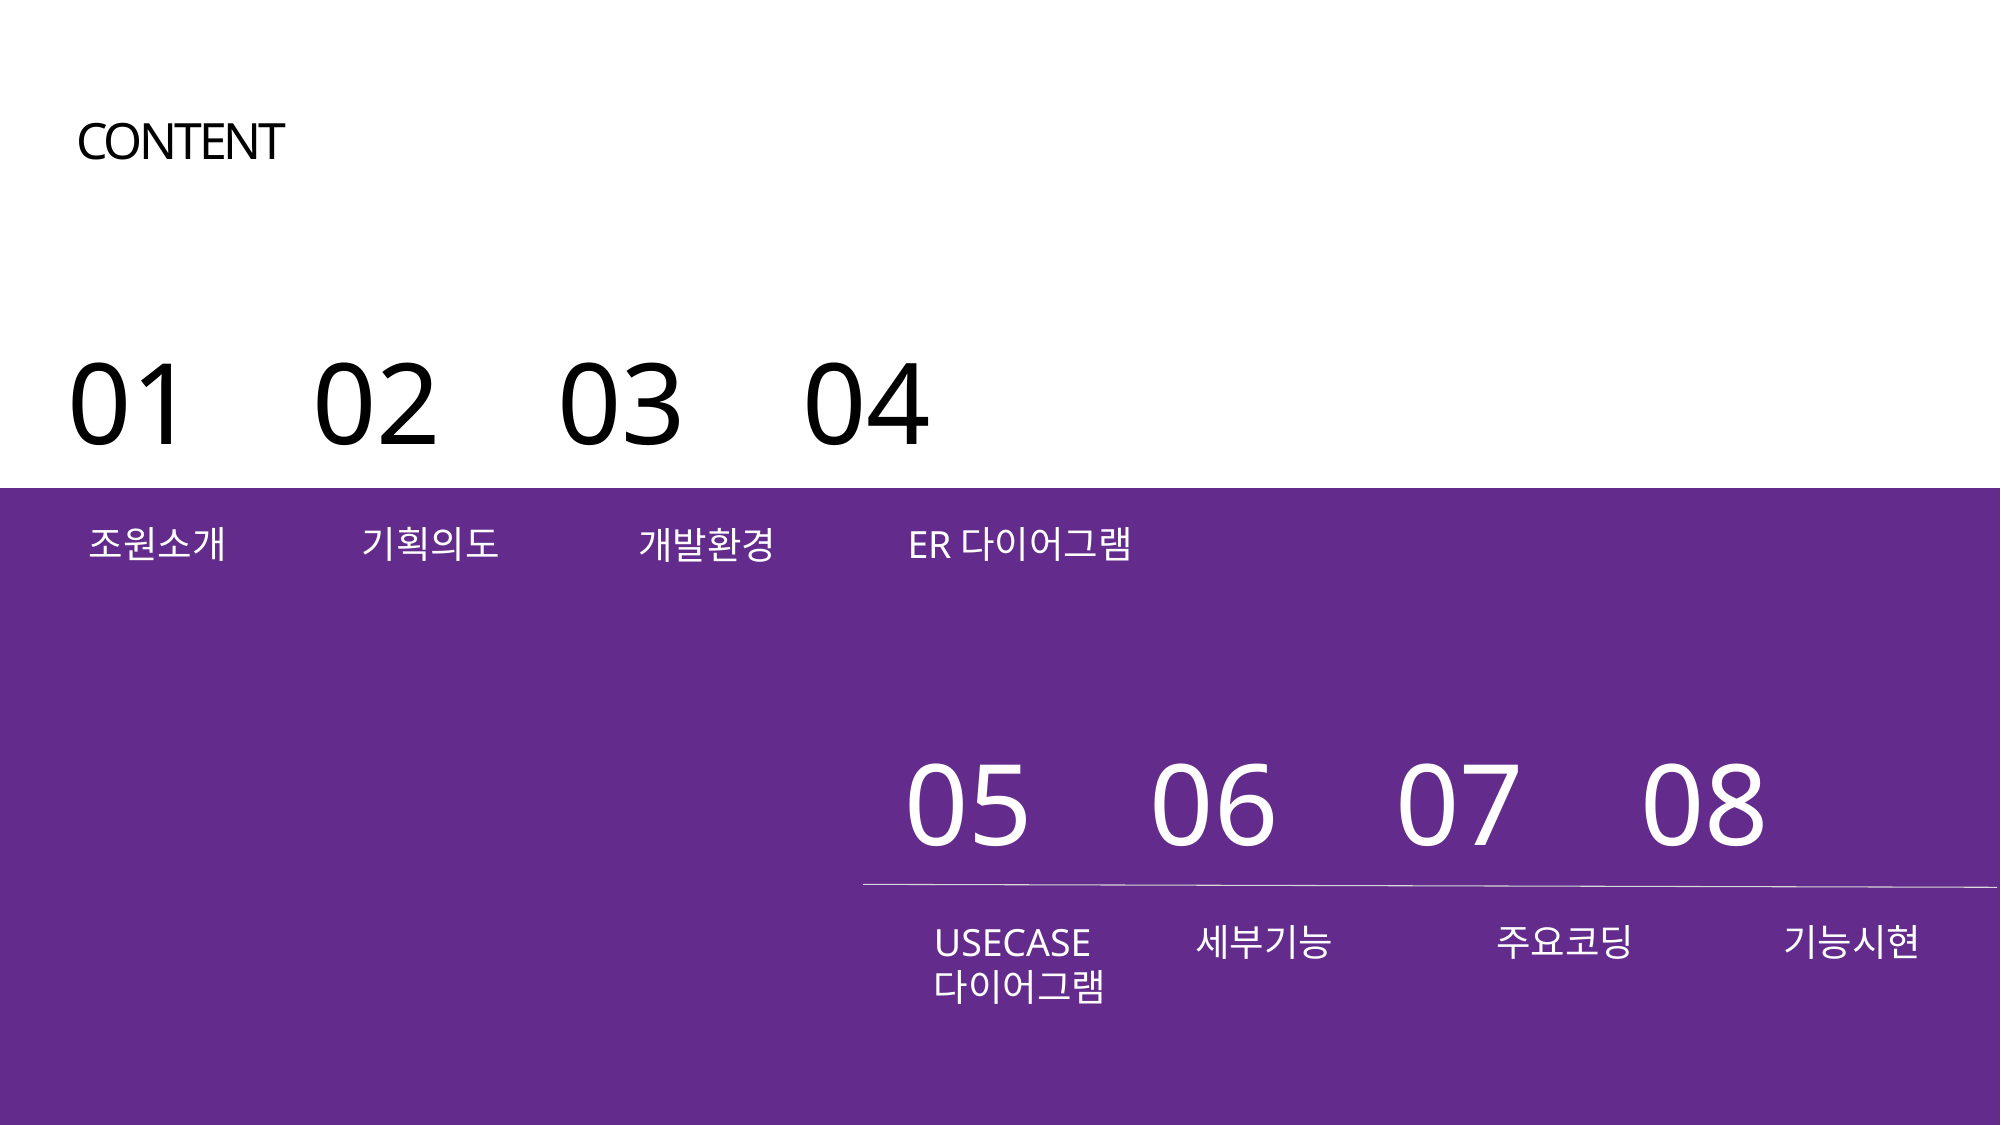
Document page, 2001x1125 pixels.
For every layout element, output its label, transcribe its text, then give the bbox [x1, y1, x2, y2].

text_box [0, 487, 2000, 1125]
text_box 세부기능 [1180, 911, 1349, 971]
text_box USECASE 다이어그램 [919, 911, 1122, 1016]
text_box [863, 884, 1997, 888]
text_box 개발환경 [623, 514, 792, 574]
text_box CONTENT [22, 102, 341, 177]
text_box 주요코딩 [1481, 911, 1650, 971]
text_box 05 06 07 08 [890, 725, 1978, 876]
text_box 조원소개 [74, 513, 243, 573]
text_box 기획의도 [347, 513, 515, 574]
text_box 01 02 03 04 [52, 325, 1447, 475]
text_box ER다이어그램 [892, 513, 1148, 573]
text_box 기능시현 [1768, 911, 1937, 971]
